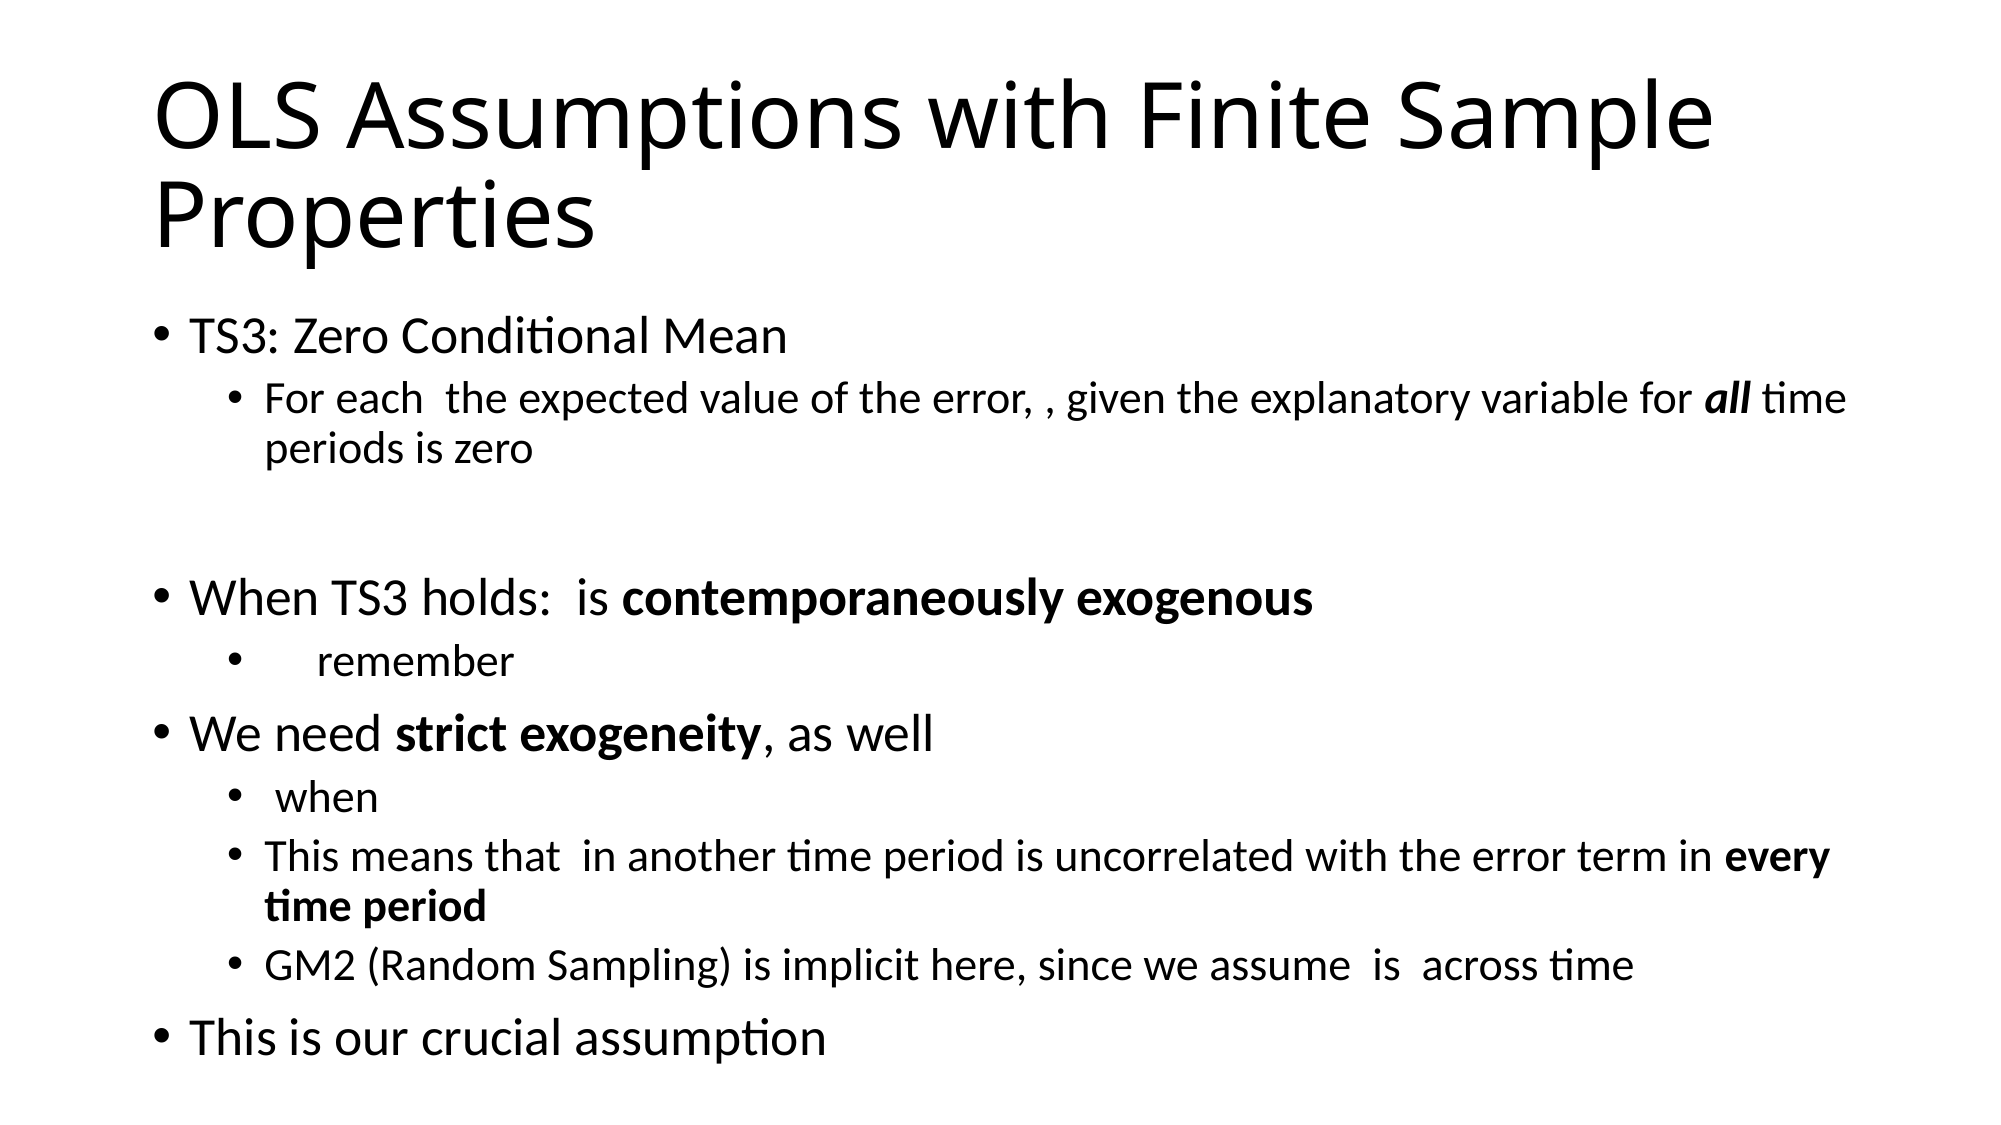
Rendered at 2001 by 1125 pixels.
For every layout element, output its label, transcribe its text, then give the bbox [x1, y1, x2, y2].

title OLS Assumptions with Finite Sample Properties [137, 59, 1863, 278]
